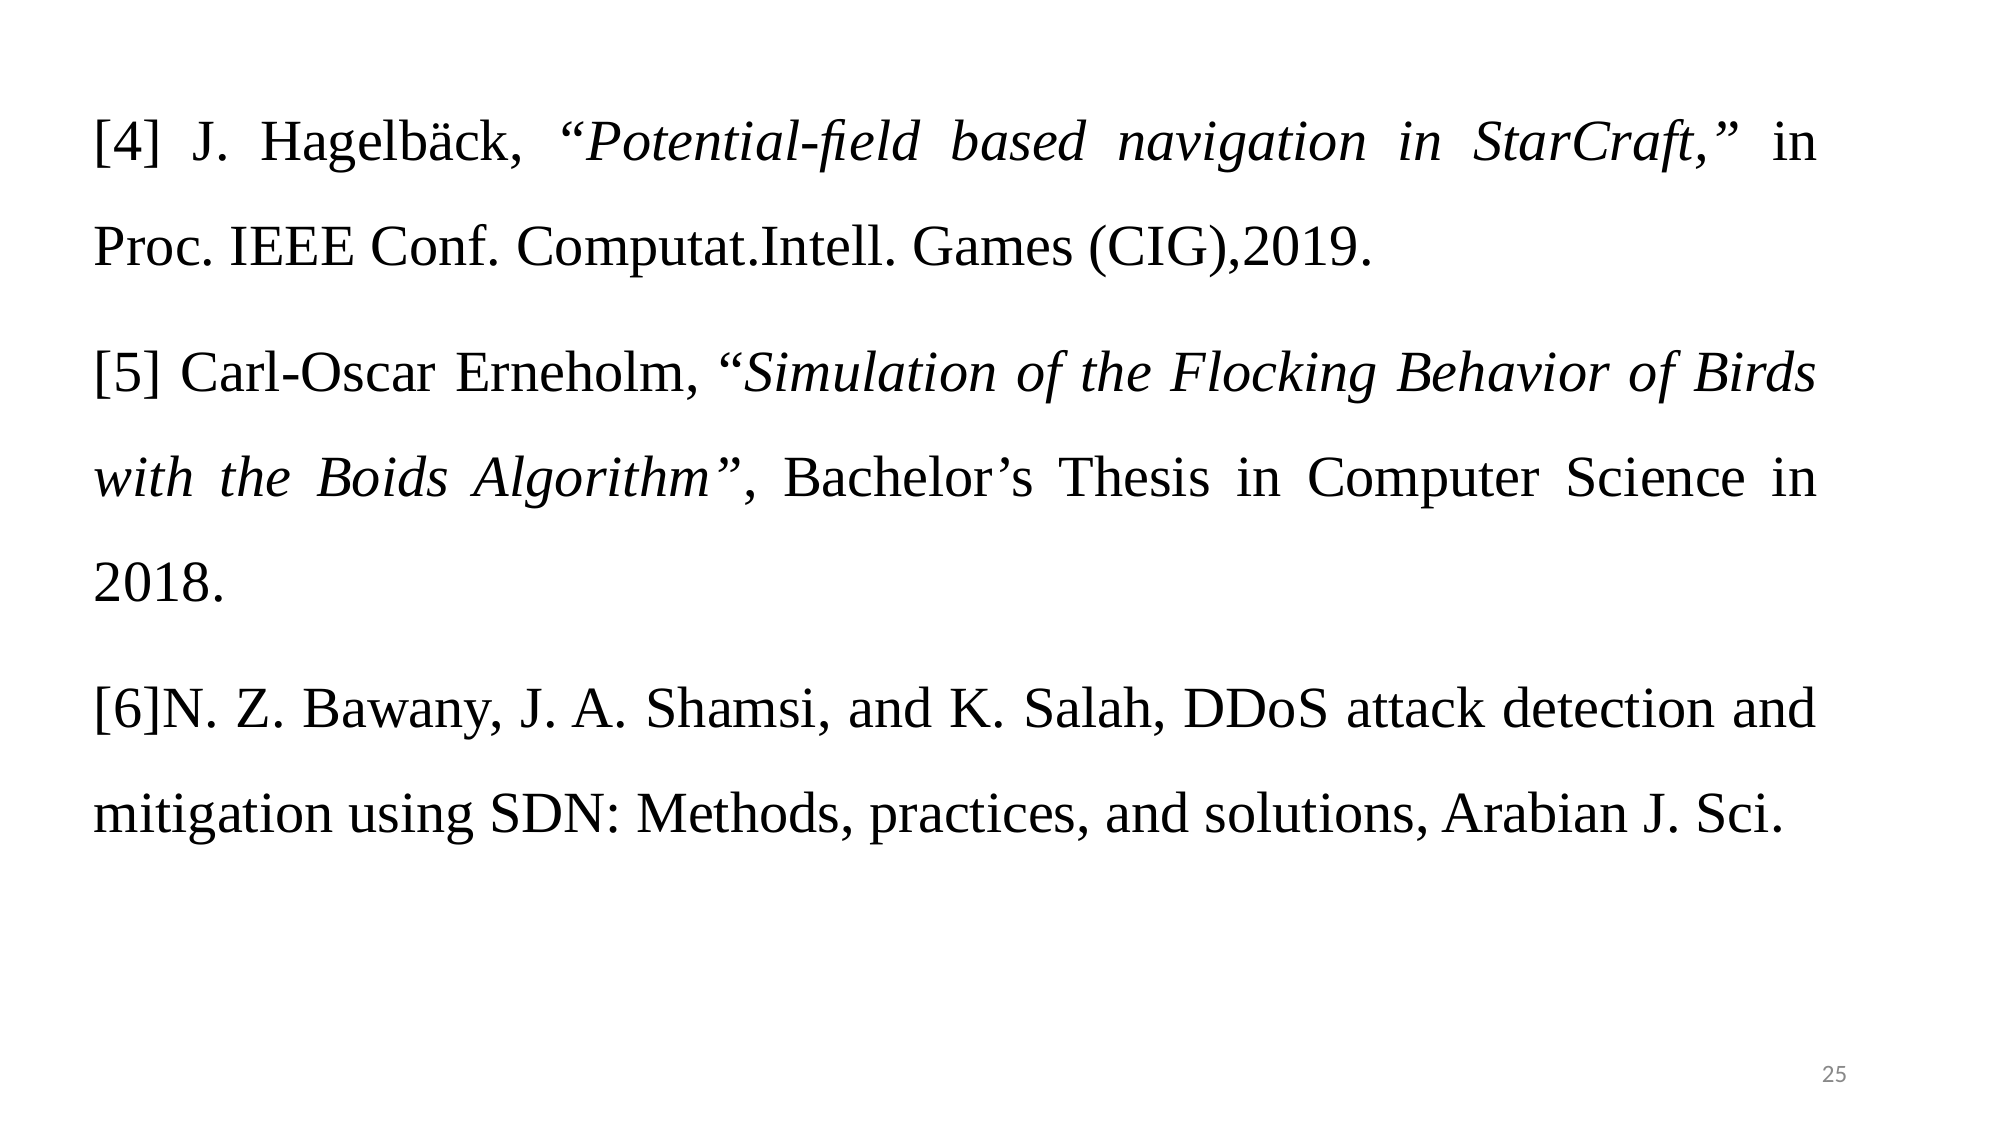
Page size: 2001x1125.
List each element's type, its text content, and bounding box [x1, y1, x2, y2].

list [4] J. Hagelbäck, “Potential-ﬁeld based navigation in StarCraft,” in Proc. IEEE Conf. Computat.Intell. Games (CIG),2019. [5] Carl-Oscar Erneholm, “Simulation of the Flocking Behavior of Birds with the Boids Algorithm”, Bachelor’s Thesis in Computer Science in 2018. [6]N. Z. Bawany, J. A. Shamsi, and K. Salah, DDoS attack detection and mitigation using SDN: Methods, practices, and solutions, Arabian J. Sci. [78, 60, 1834, 1068]
slide_number 25 [1412, 1042, 1863, 1103]
